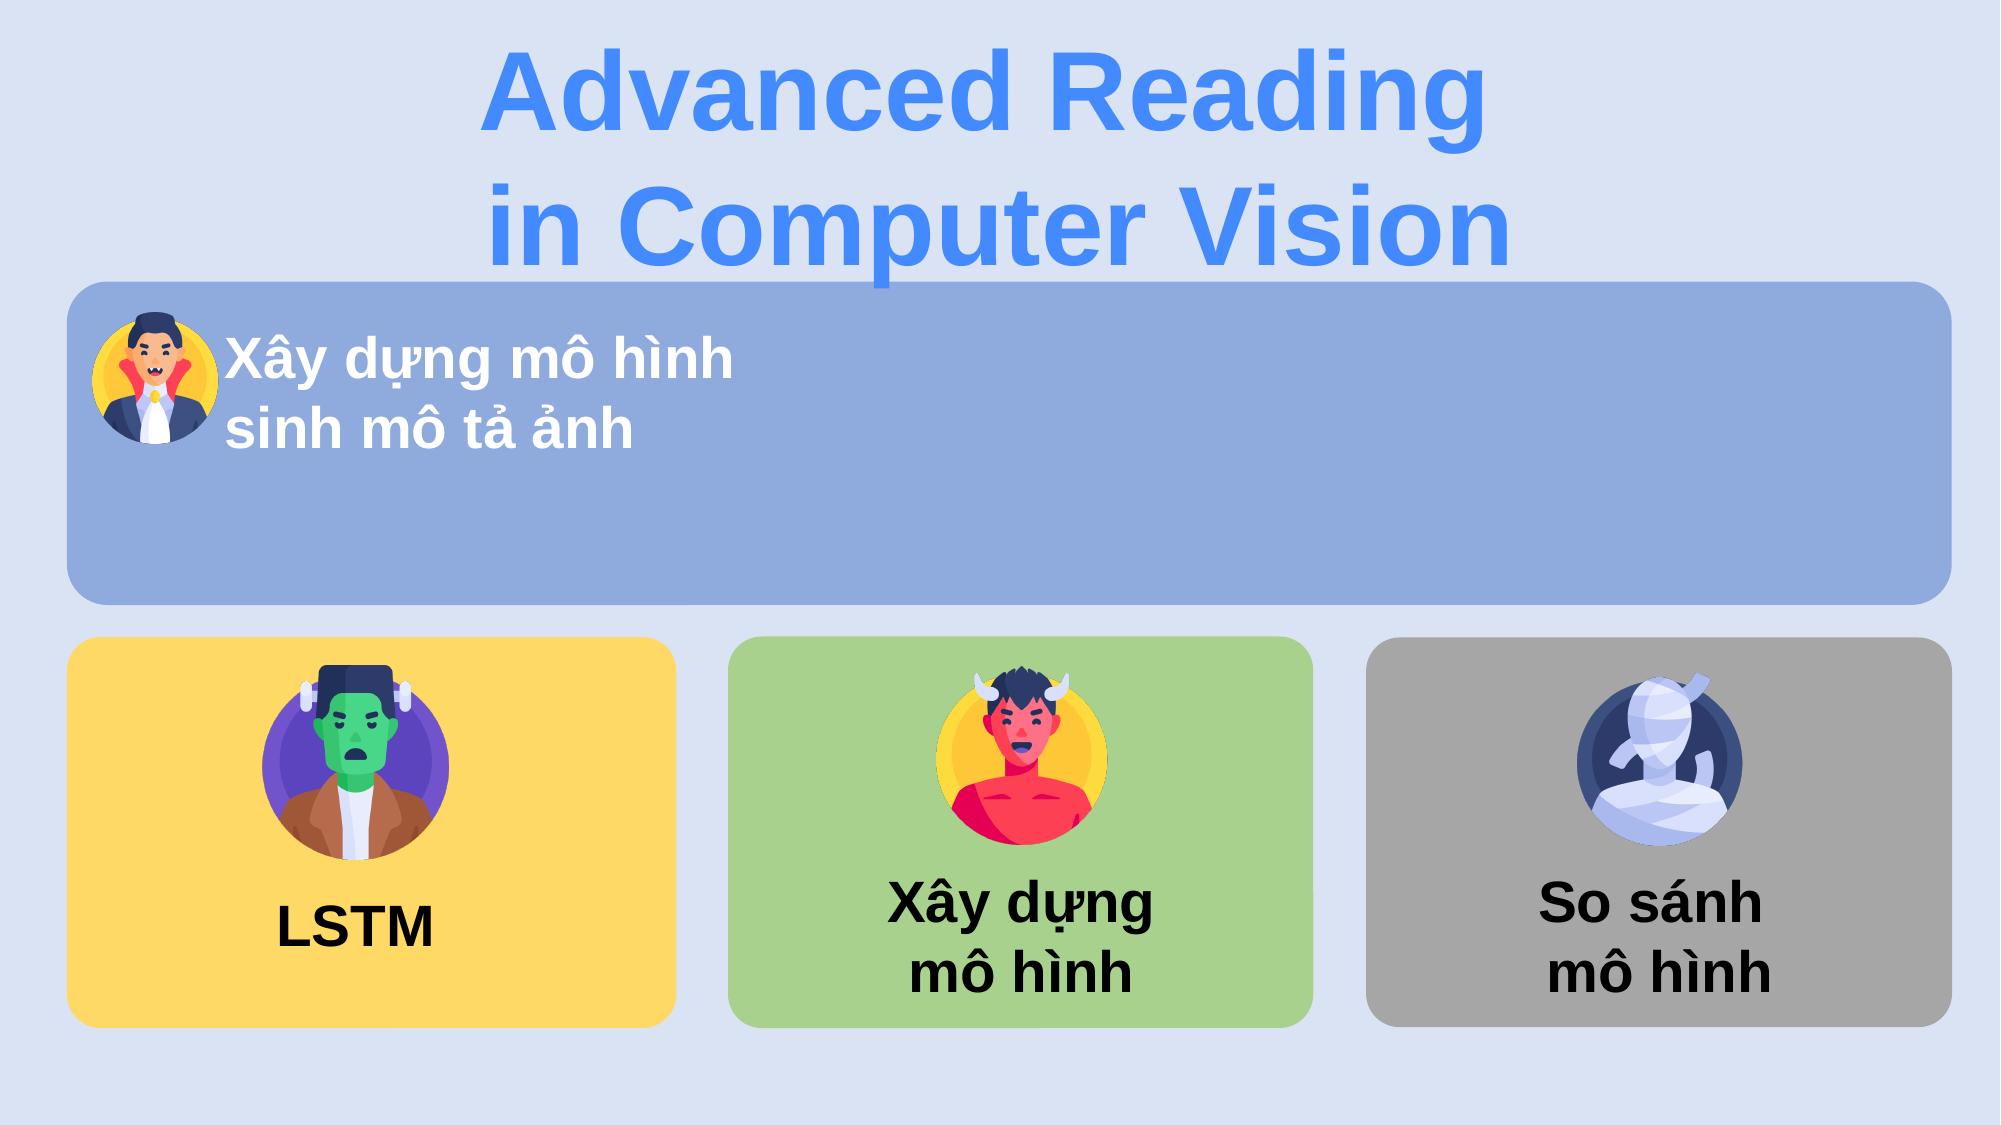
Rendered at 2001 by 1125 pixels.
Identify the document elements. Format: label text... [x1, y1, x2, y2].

text_box [726, 635, 1315, 1030]
text_box Xây dựng mô hình [847, 856, 1195, 1012]
text_box LSTM [174, 880, 537, 966]
text_box [65, 636, 678, 1030]
text_box [1365, 636, 1954, 1029]
text_box Xây dựng mô hình sinh mô tả ảnh [209, 312, 793, 468]
text_box Advanced Reading in Computer Vision [307, 10, 1693, 296]
text_box [65, 280, 1953, 607]
picture [1573, 673, 1746, 846]
text_box So sánh mô hình [1464, 857, 1855, 1012]
picture [258, 665, 453, 860]
picture [932, 666, 1111, 846]
picture [89, 312, 221, 444]
